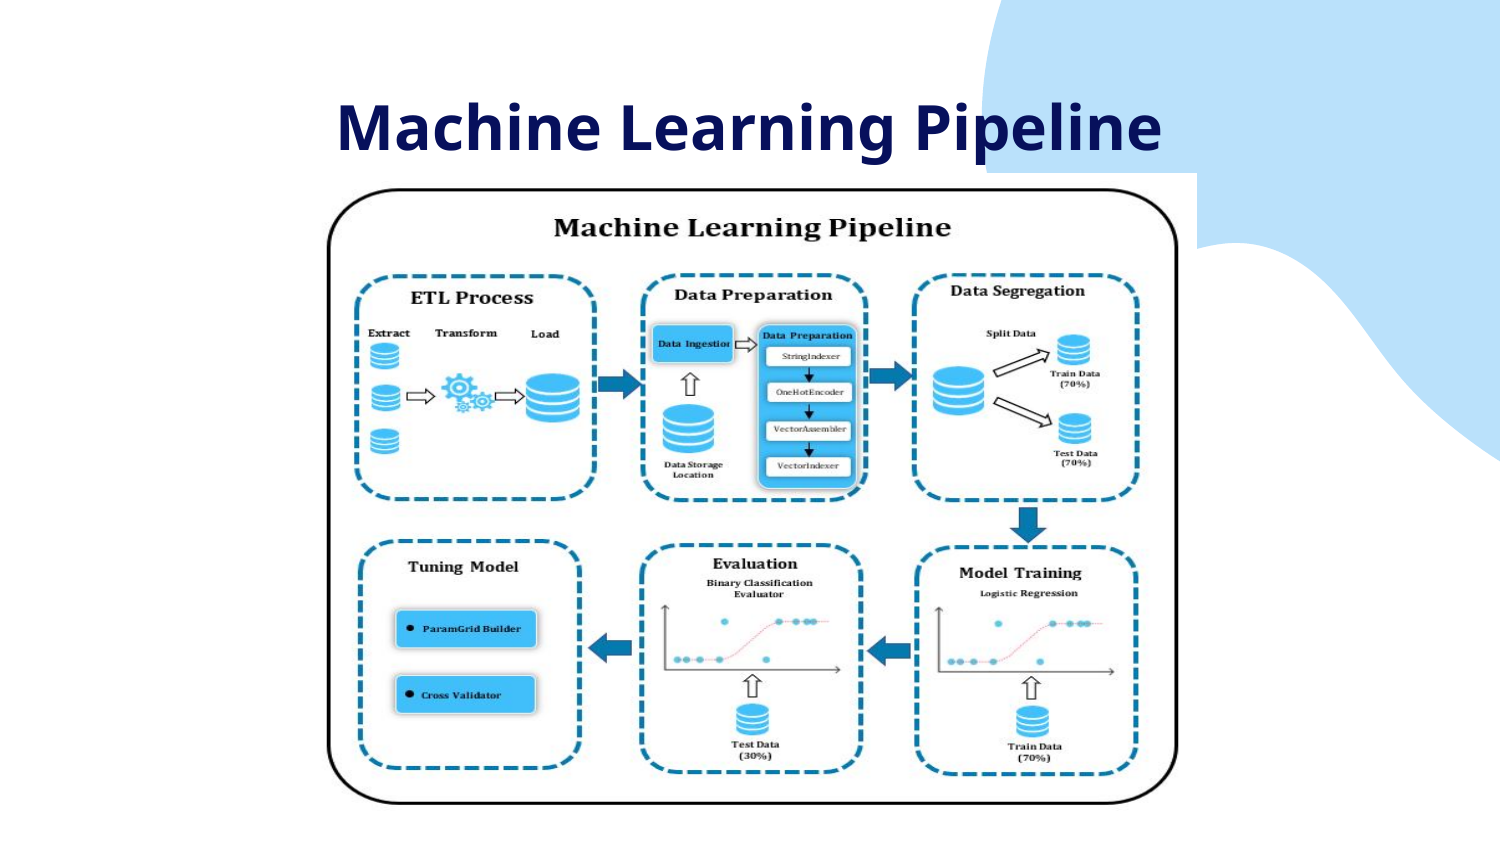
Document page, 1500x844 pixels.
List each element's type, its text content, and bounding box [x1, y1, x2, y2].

picture [312, 173, 1197, 813]
title Machine Learning Pipeline [75, 72, 1425, 167]
